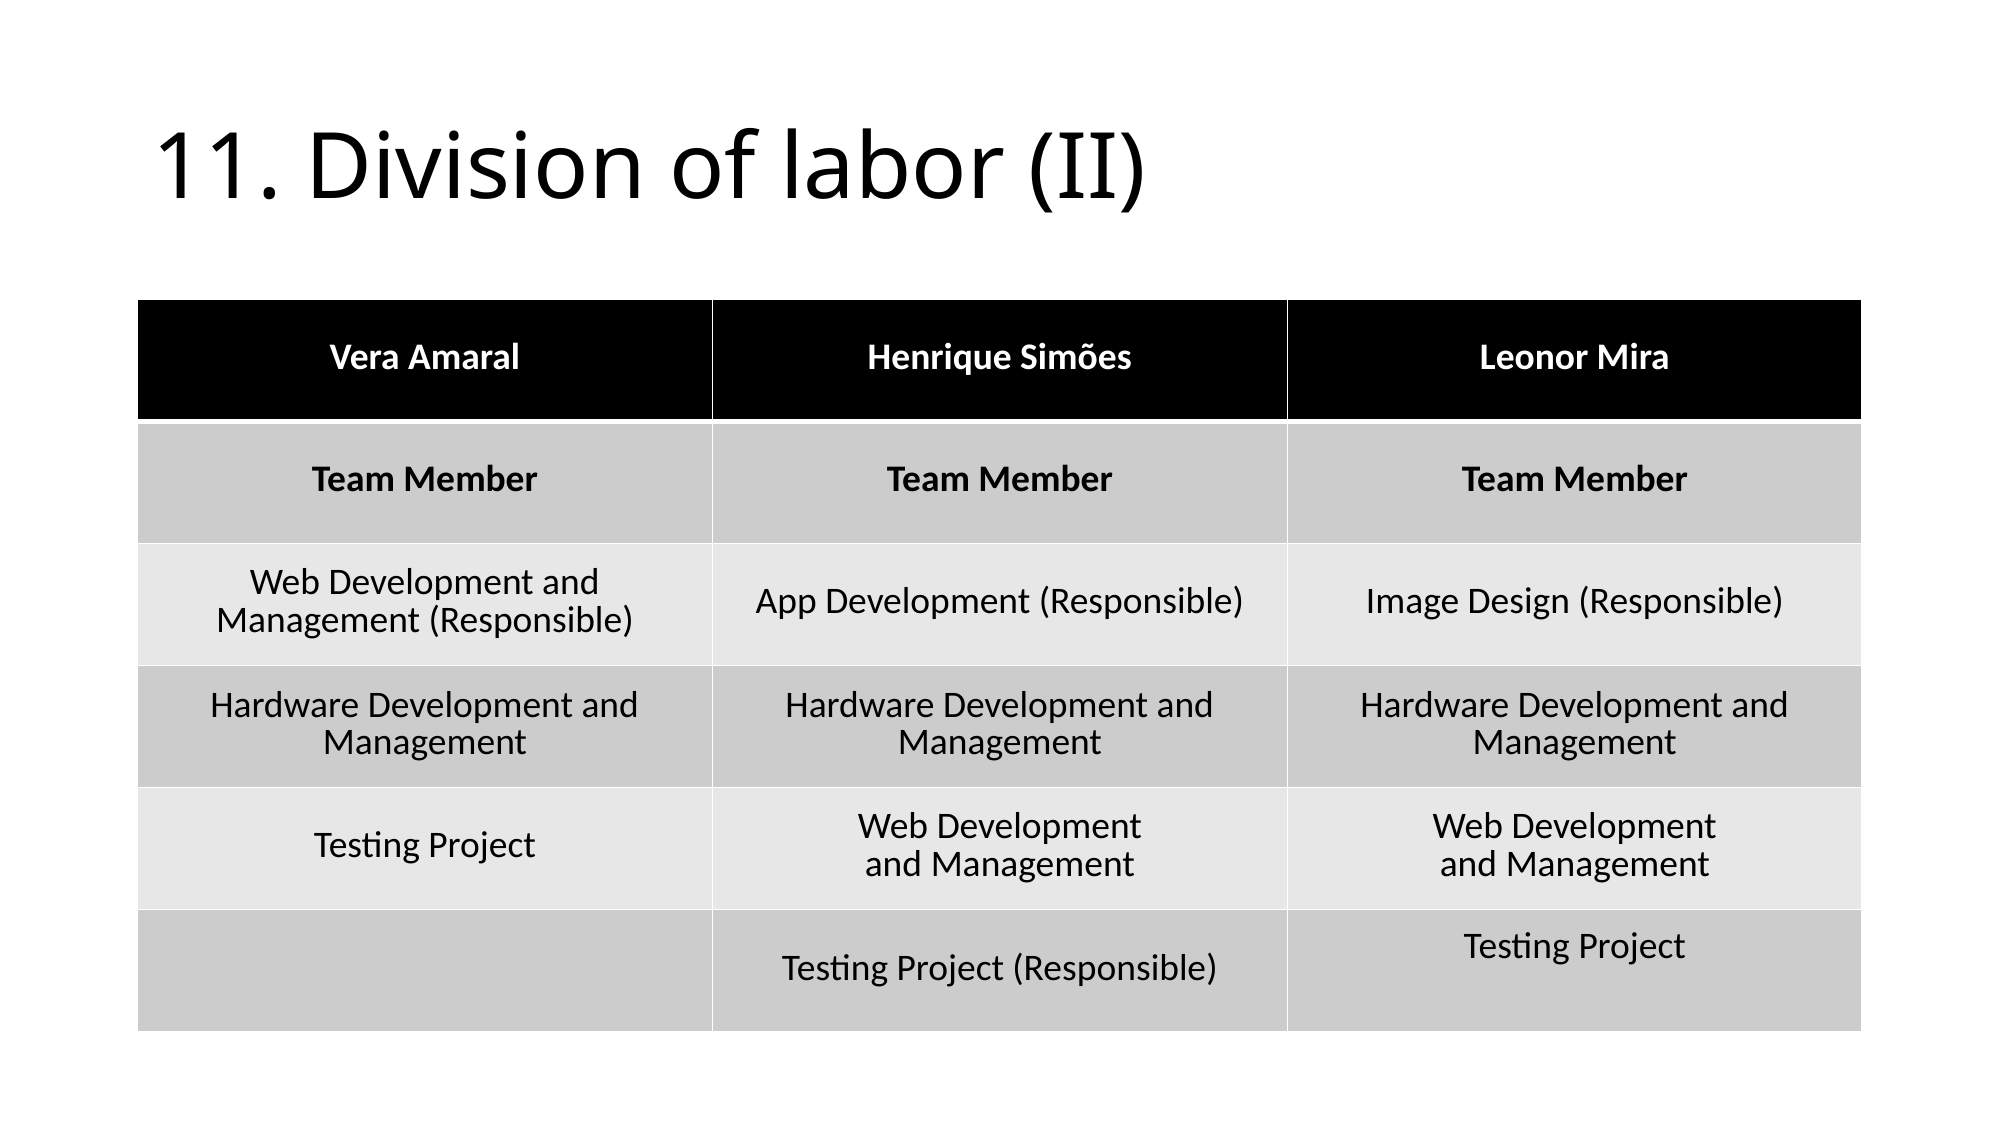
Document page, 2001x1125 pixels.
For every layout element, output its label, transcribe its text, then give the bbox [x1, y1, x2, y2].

table_cell Image Design (Responsible) [1288, 544, 1861, 665]
table_cell Hardware Development and Management [138, 666, 712, 787]
title 11. Division of labor (II) [137, 59, 1863, 278]
table_header Vera Amaral [138, 300, 712, 419]
table_cell Hardware Development and Management [713, 666, 1287, 787]
table_cell Web Development and Management [713, 788, 1287, 909]
table_cell Web Development and Management [1288, 788, 1861, 909]
table_cell Web Development and Management (Responsible) [138, 544, 712, 665]
table_cell Hardware Development and Management [1288, 666, 1861, 787]
table_cell Testing Project [1288, 910, 1861, 1031]
table_header Leonor Mira [1288, 300, 1861, 419]
table_cell Team Member [1288, 424, 1861, 543]
table_header Henrique Simões [713, 300, 1287, 419]
table_cell Testing Project [138, 788, 712, 909]
table_cell Team Member [138, 424, 712, 543]
table_cell [138, 910, 712, 1031]
table_cell Testing Project (Responsible) [713, 910, 1287, 1031]
table_cell App Development (Responsible) [713, 544, 1287, 665]
table_cell Team Member [713, 424, 1287, 543]
